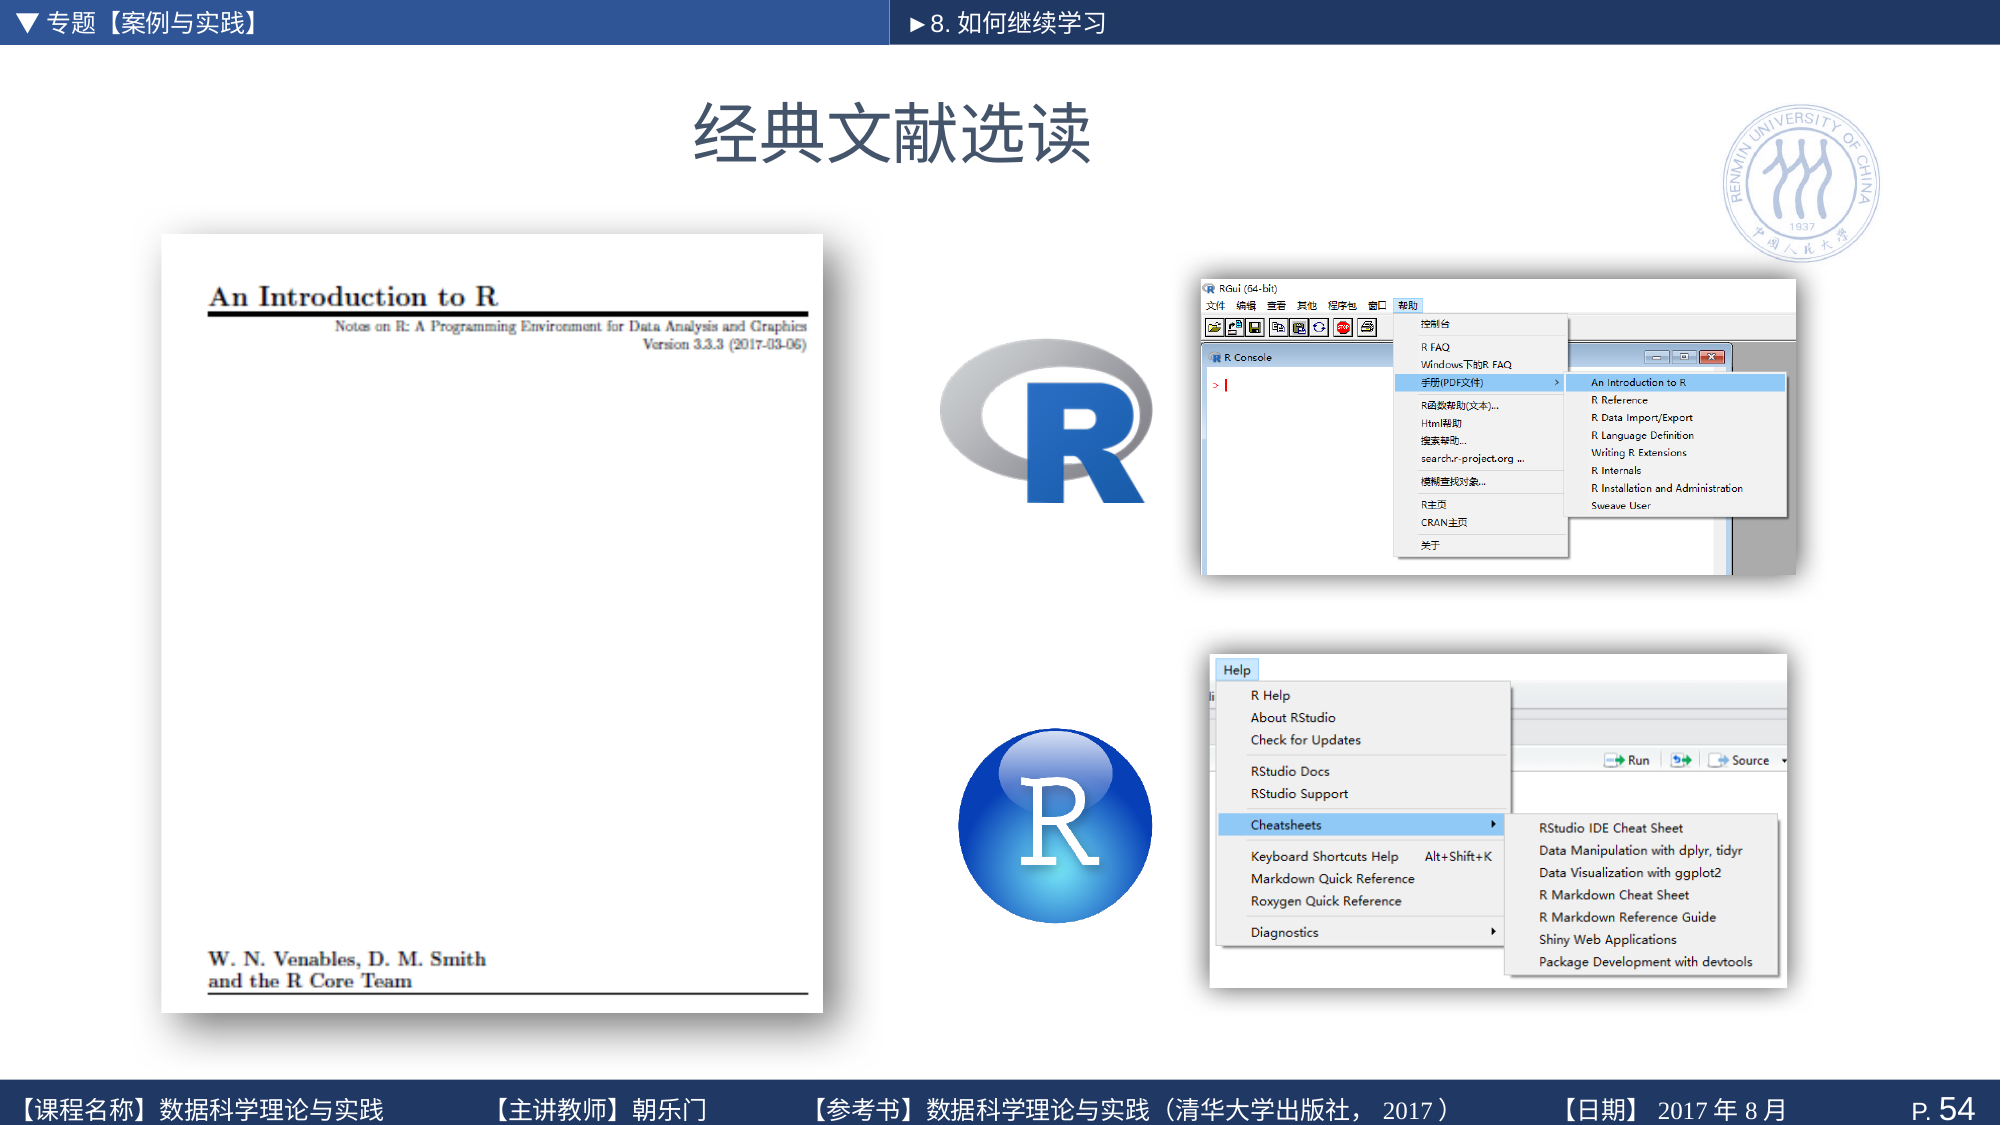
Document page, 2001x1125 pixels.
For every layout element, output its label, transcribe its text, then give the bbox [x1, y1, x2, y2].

picture [161, 234, 823, 1013]
picture [940, 337, 1153, 503]
picture [1209, 654, 1788, 988]
list ▼专题【案例与实践】 [0, 0, 725, 43]
list ►8.如何继续学习 [890, 0, 1249, 43]
title 经典文献选读 [64, 64, 1721, 200]
picture [1200, 279, 1797, 575]
picture [957, 727, 1153, 924]
